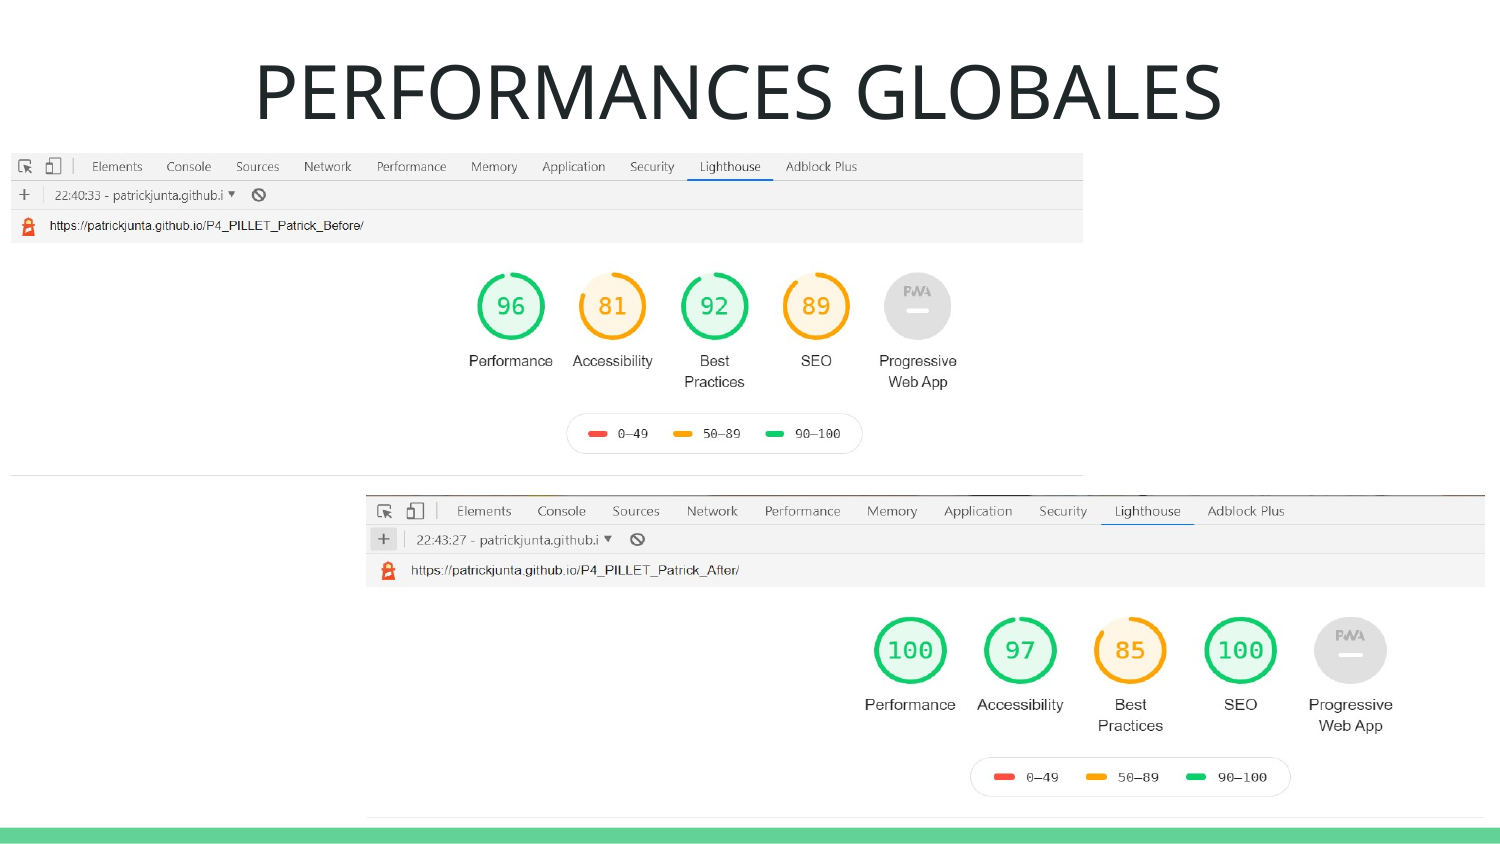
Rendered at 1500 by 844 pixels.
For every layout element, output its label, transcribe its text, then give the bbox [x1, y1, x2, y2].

picture [11, 153, 1083, 479]
picture [366, 494, 1485, 820]
title PERFORMANCES GLOBALES [40, 29, 1438, 124]
